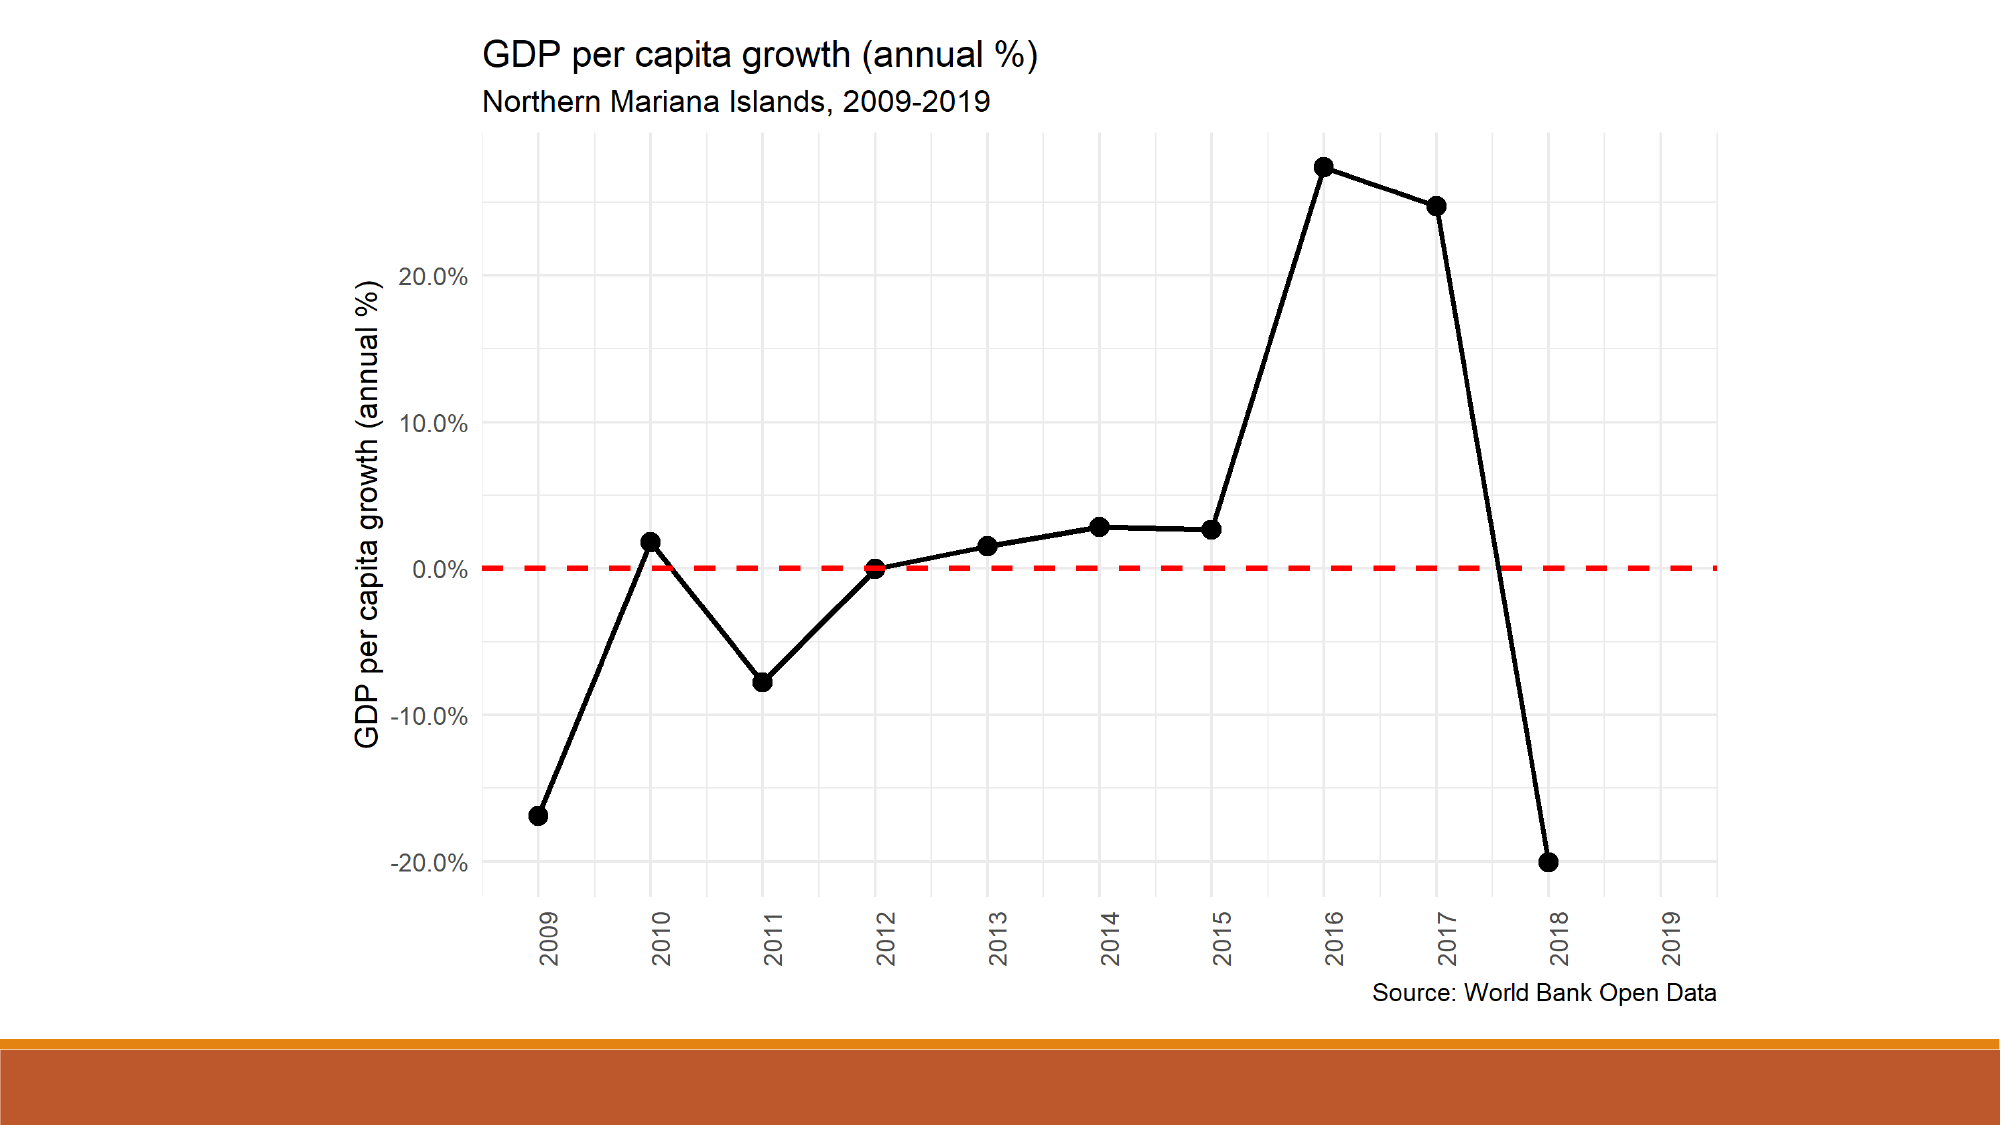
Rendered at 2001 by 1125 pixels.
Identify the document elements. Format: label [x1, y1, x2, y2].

list [338, 24, 1733, 1021]
